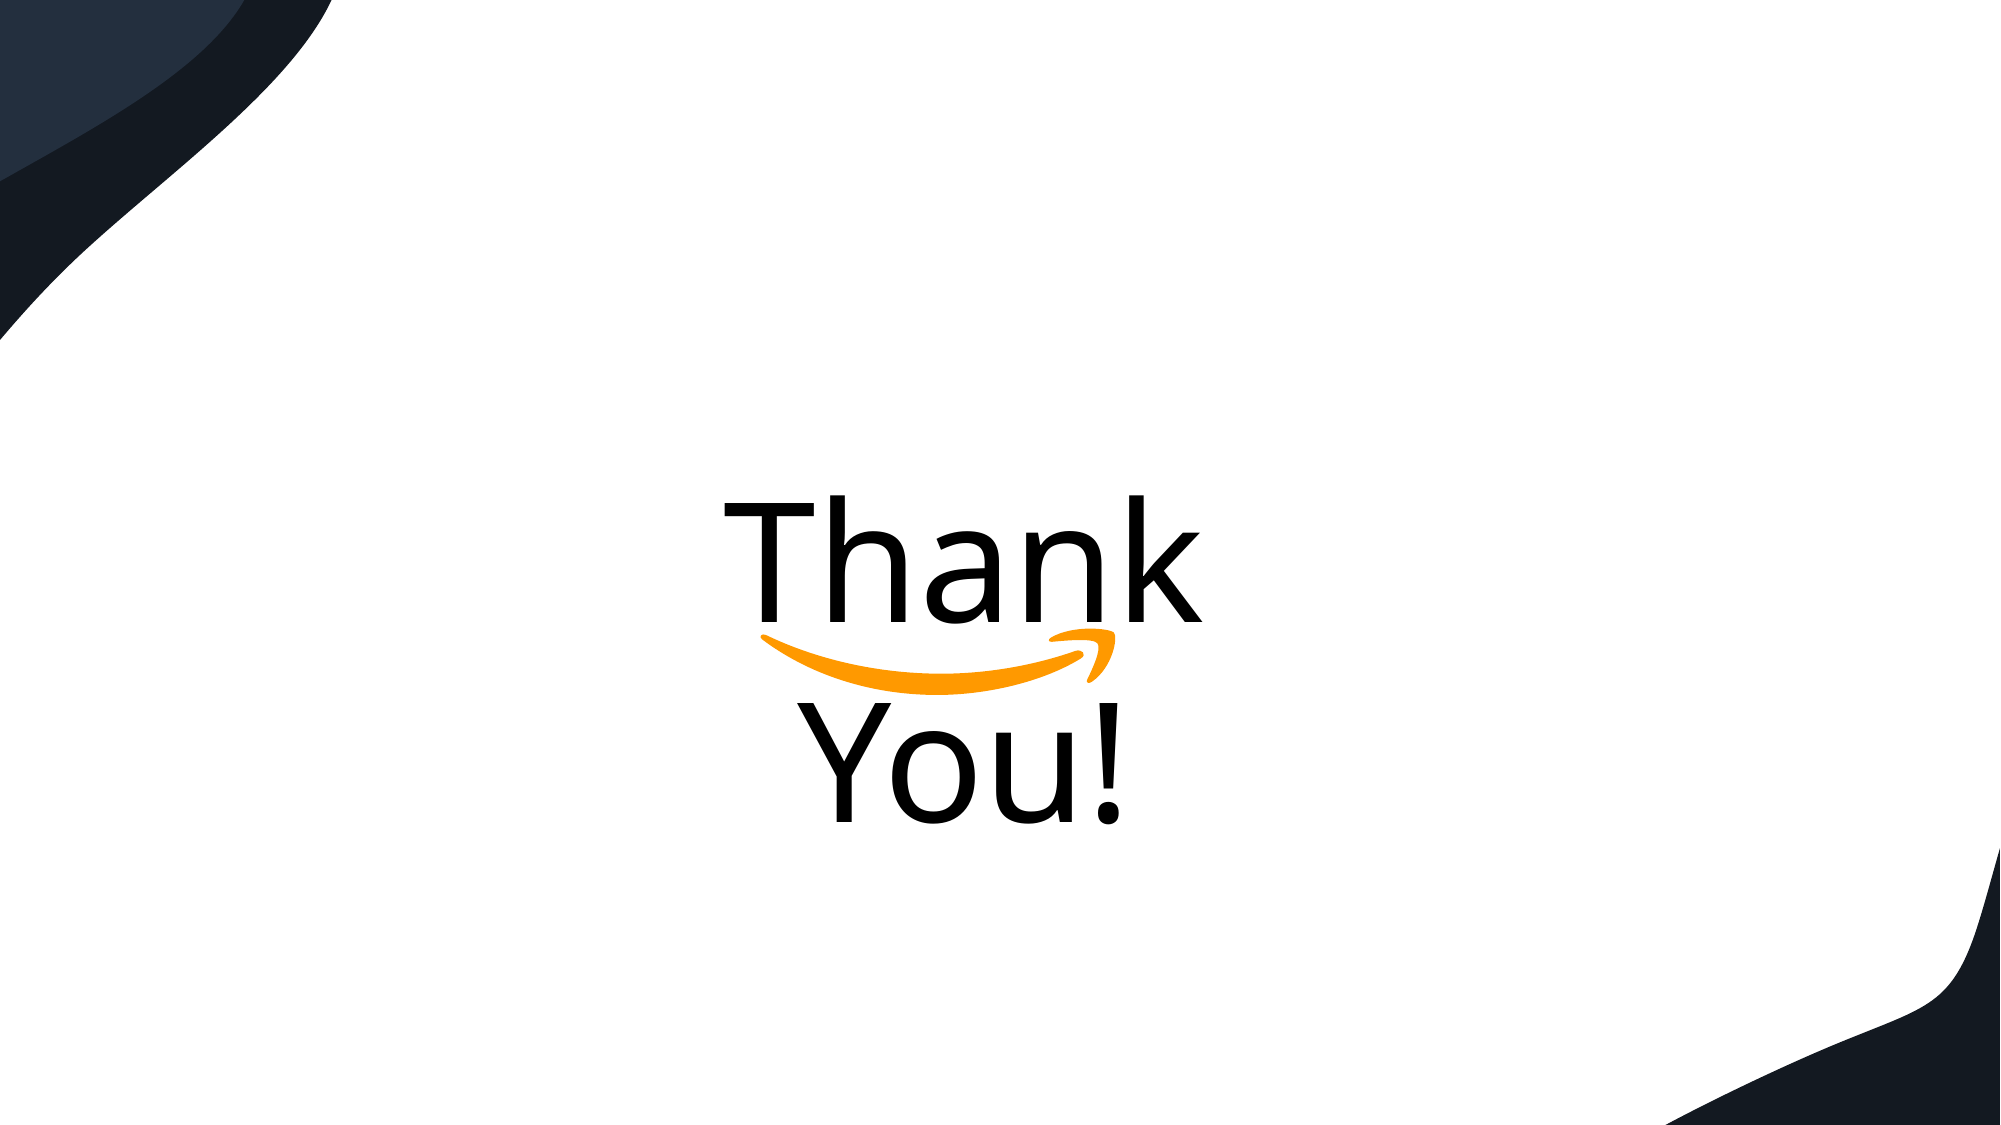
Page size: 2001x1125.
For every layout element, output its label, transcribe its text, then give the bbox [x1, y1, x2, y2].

text_box Thank You! [526, 447, 1403, 863]
text_box [760, 634, 1084, 695]
text_box [1048, 628, 1116, 683]
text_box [0, 0, 424, 787]
text_box [1665, 848, 2000, 1125]
